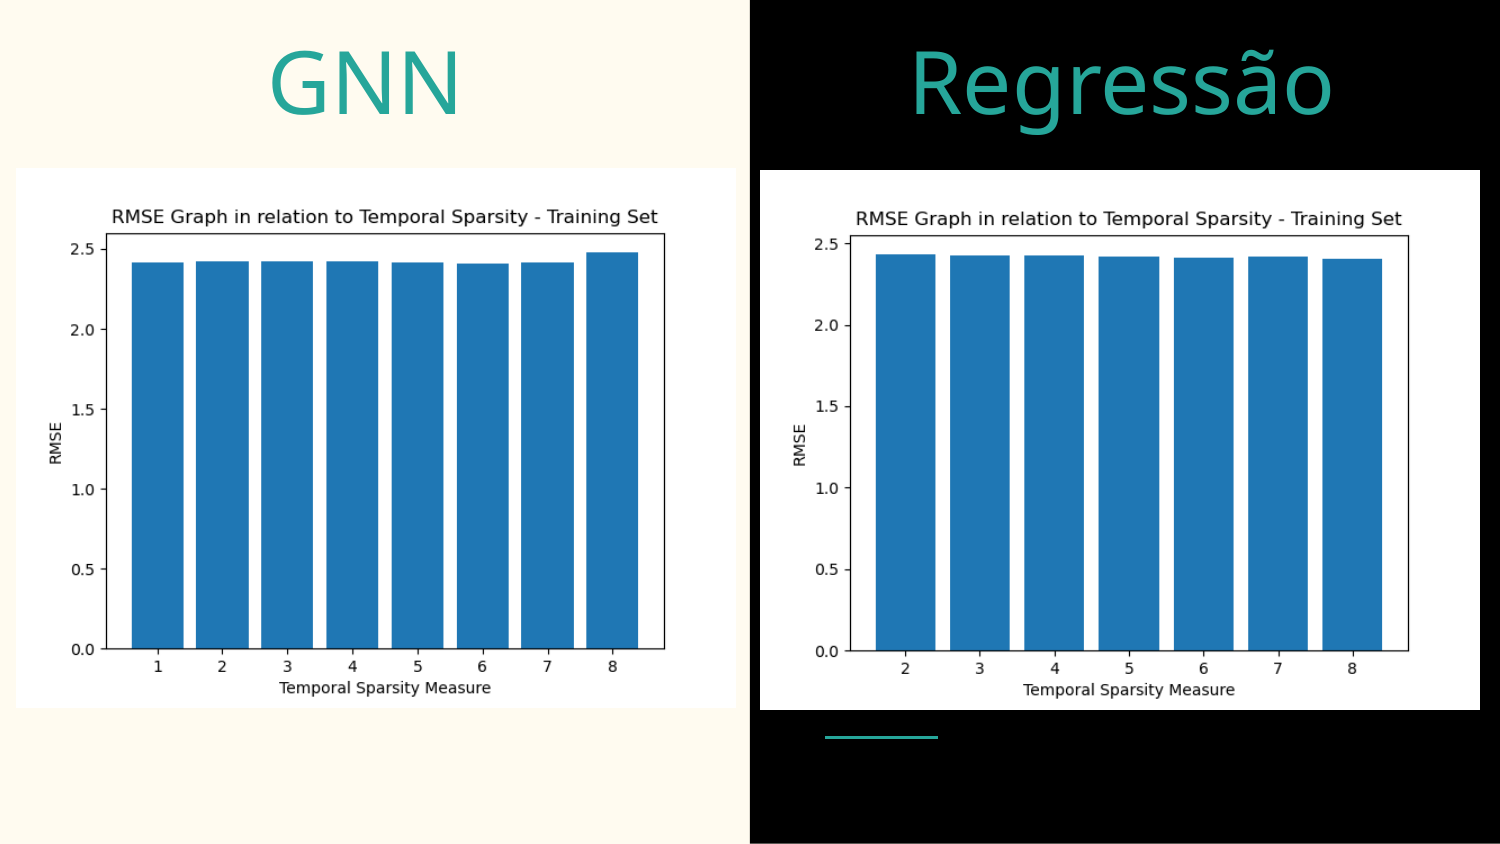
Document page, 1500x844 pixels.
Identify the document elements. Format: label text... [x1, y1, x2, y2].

title Regressão [790, 25, 1454, 148]
picture [759, 170, 1480, 711]
title GNN [34, 25, 698, 148]
picture [16, 168, 736, 709]
